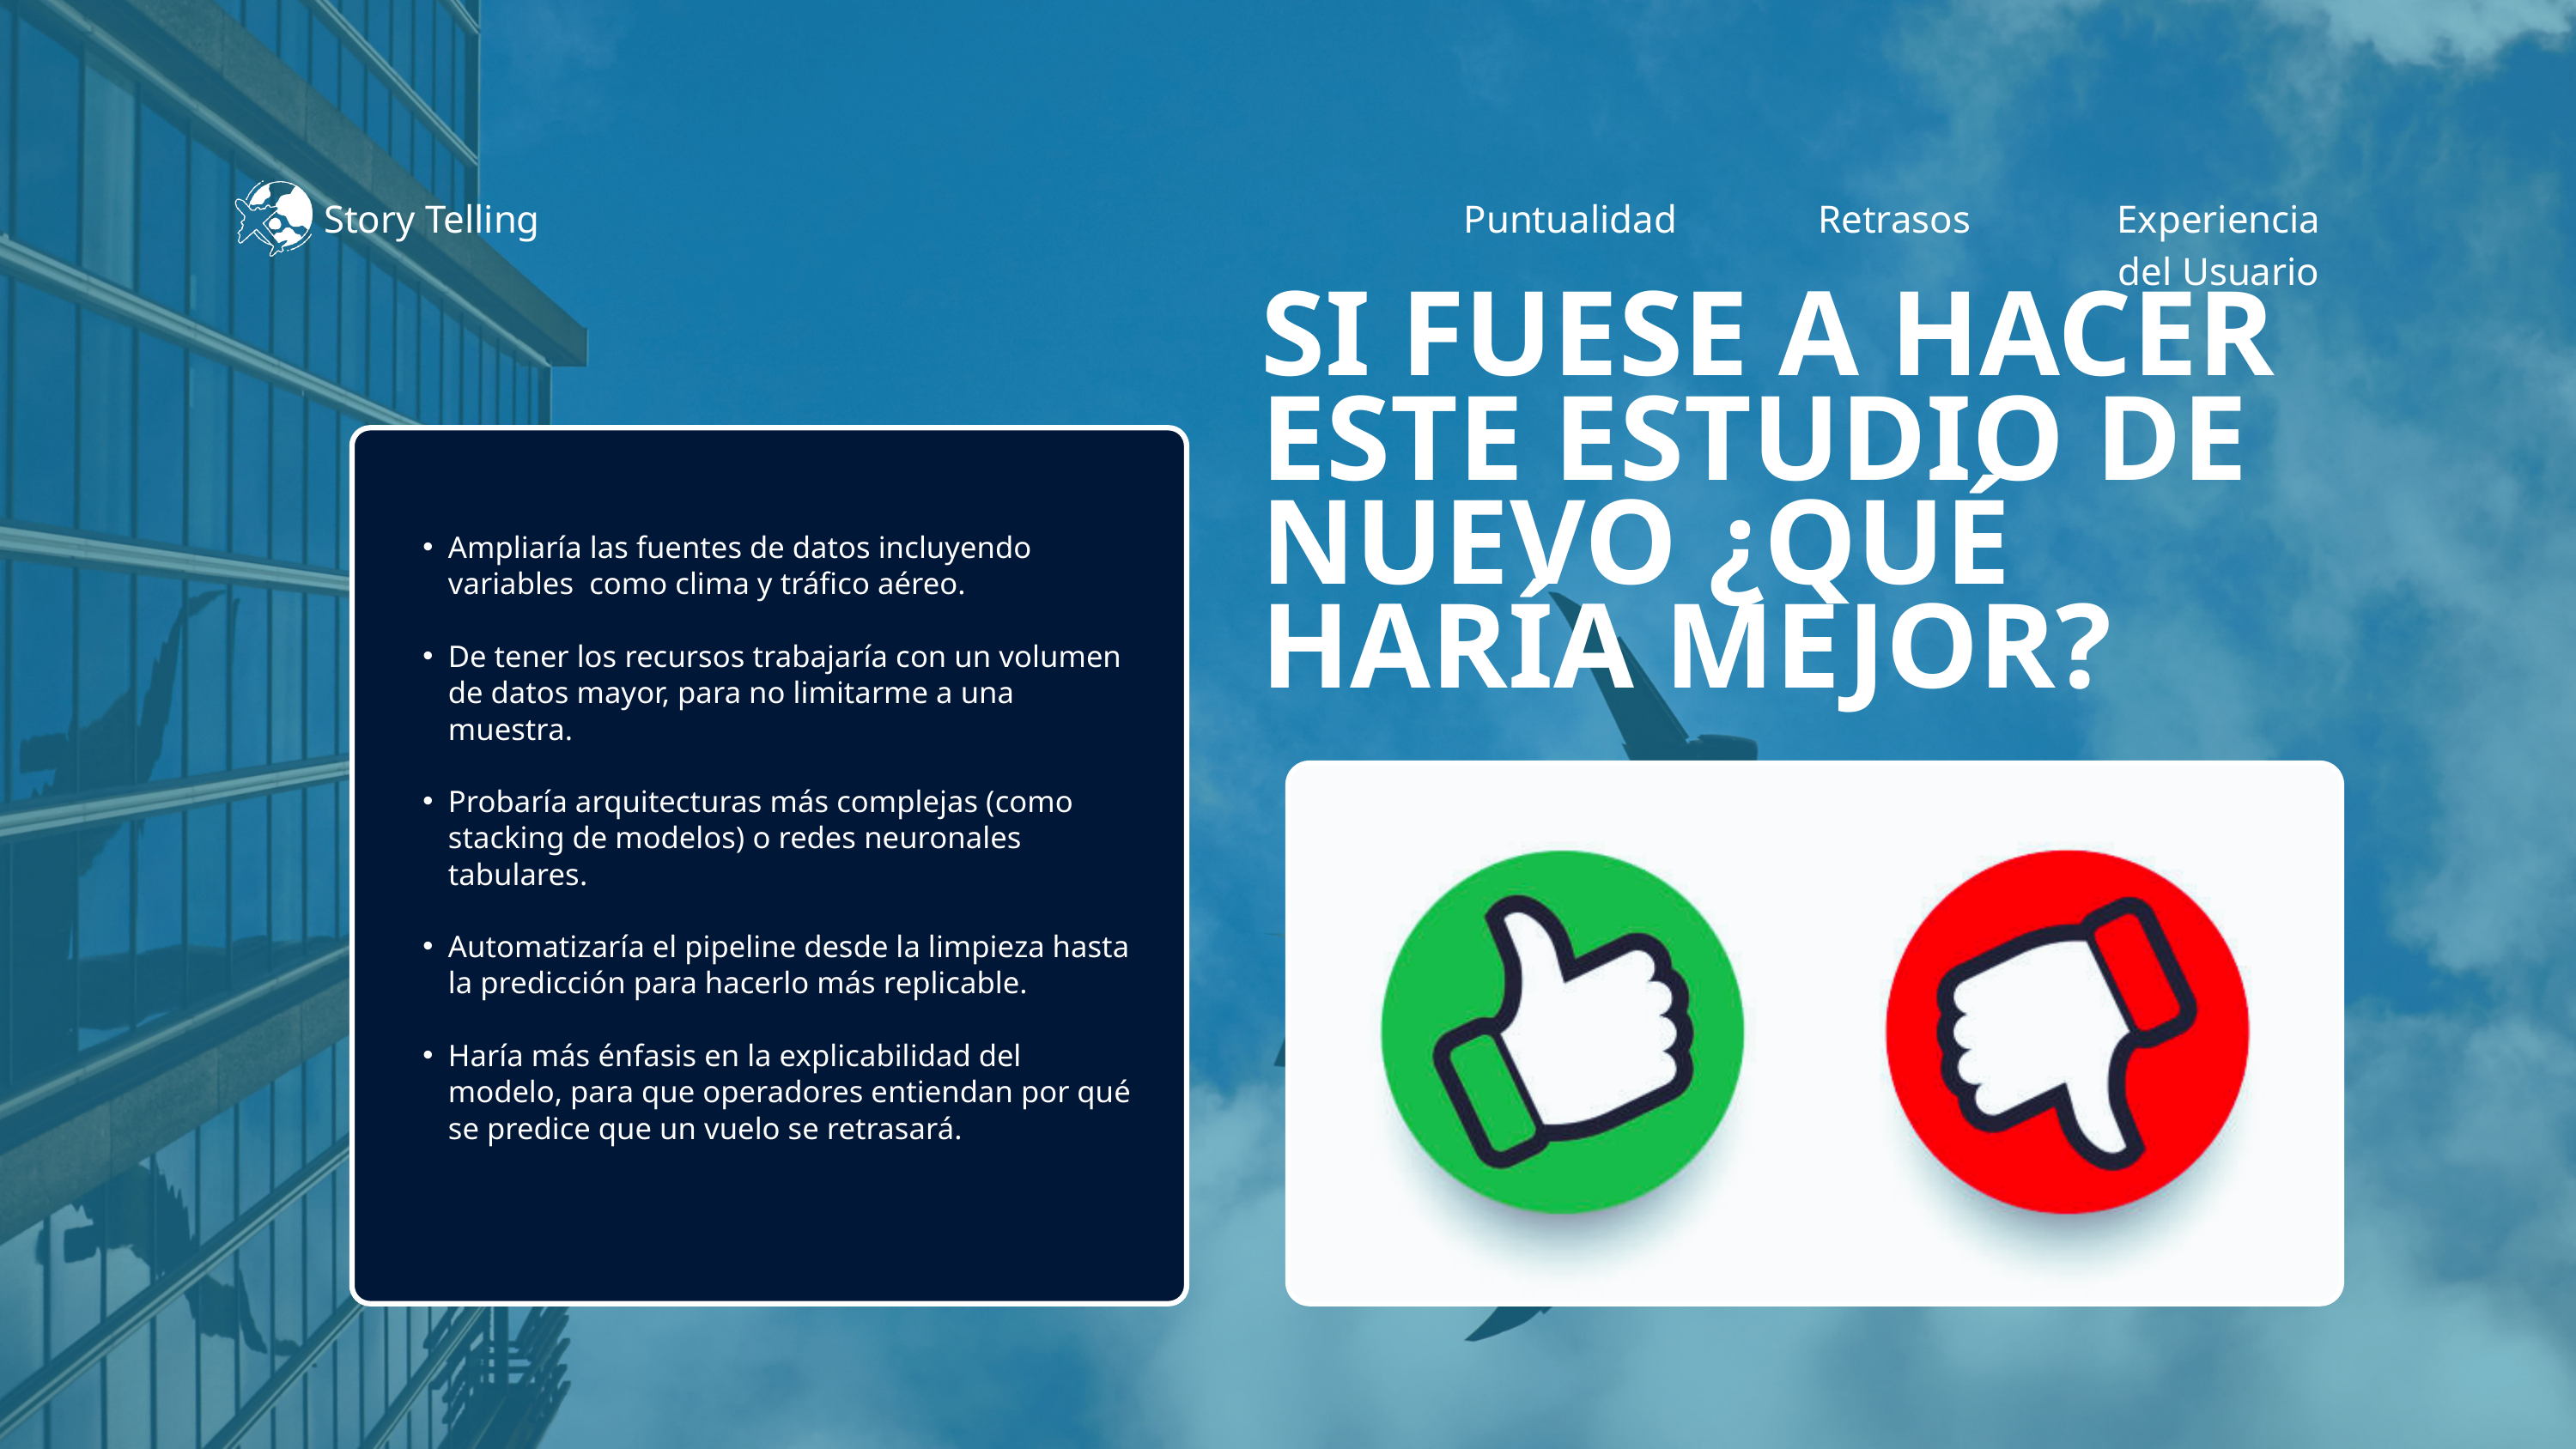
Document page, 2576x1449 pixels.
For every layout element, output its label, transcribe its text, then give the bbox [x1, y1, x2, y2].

text_box [234, 180, 313, 257]
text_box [1287, 762, 2342, 1304]
text_box Experiencia del Usuario [2097, 187, 2341, 294]
text_box Story Telling [324, 187, 682, 241]
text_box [351, 427, 1188, 1304]
text_box Puntualidad [1449, 187, 1692, 241]
text_box SI FUESE A HACER ESTE ESTUDIO DE NUEVO ¿QUÉ HARÍA MEJOR? [1261, 294, 2415, 816]
text_box Retrasos [1773, 187, 2016, 241]
text_box [0, 0, 2576, 1449]
